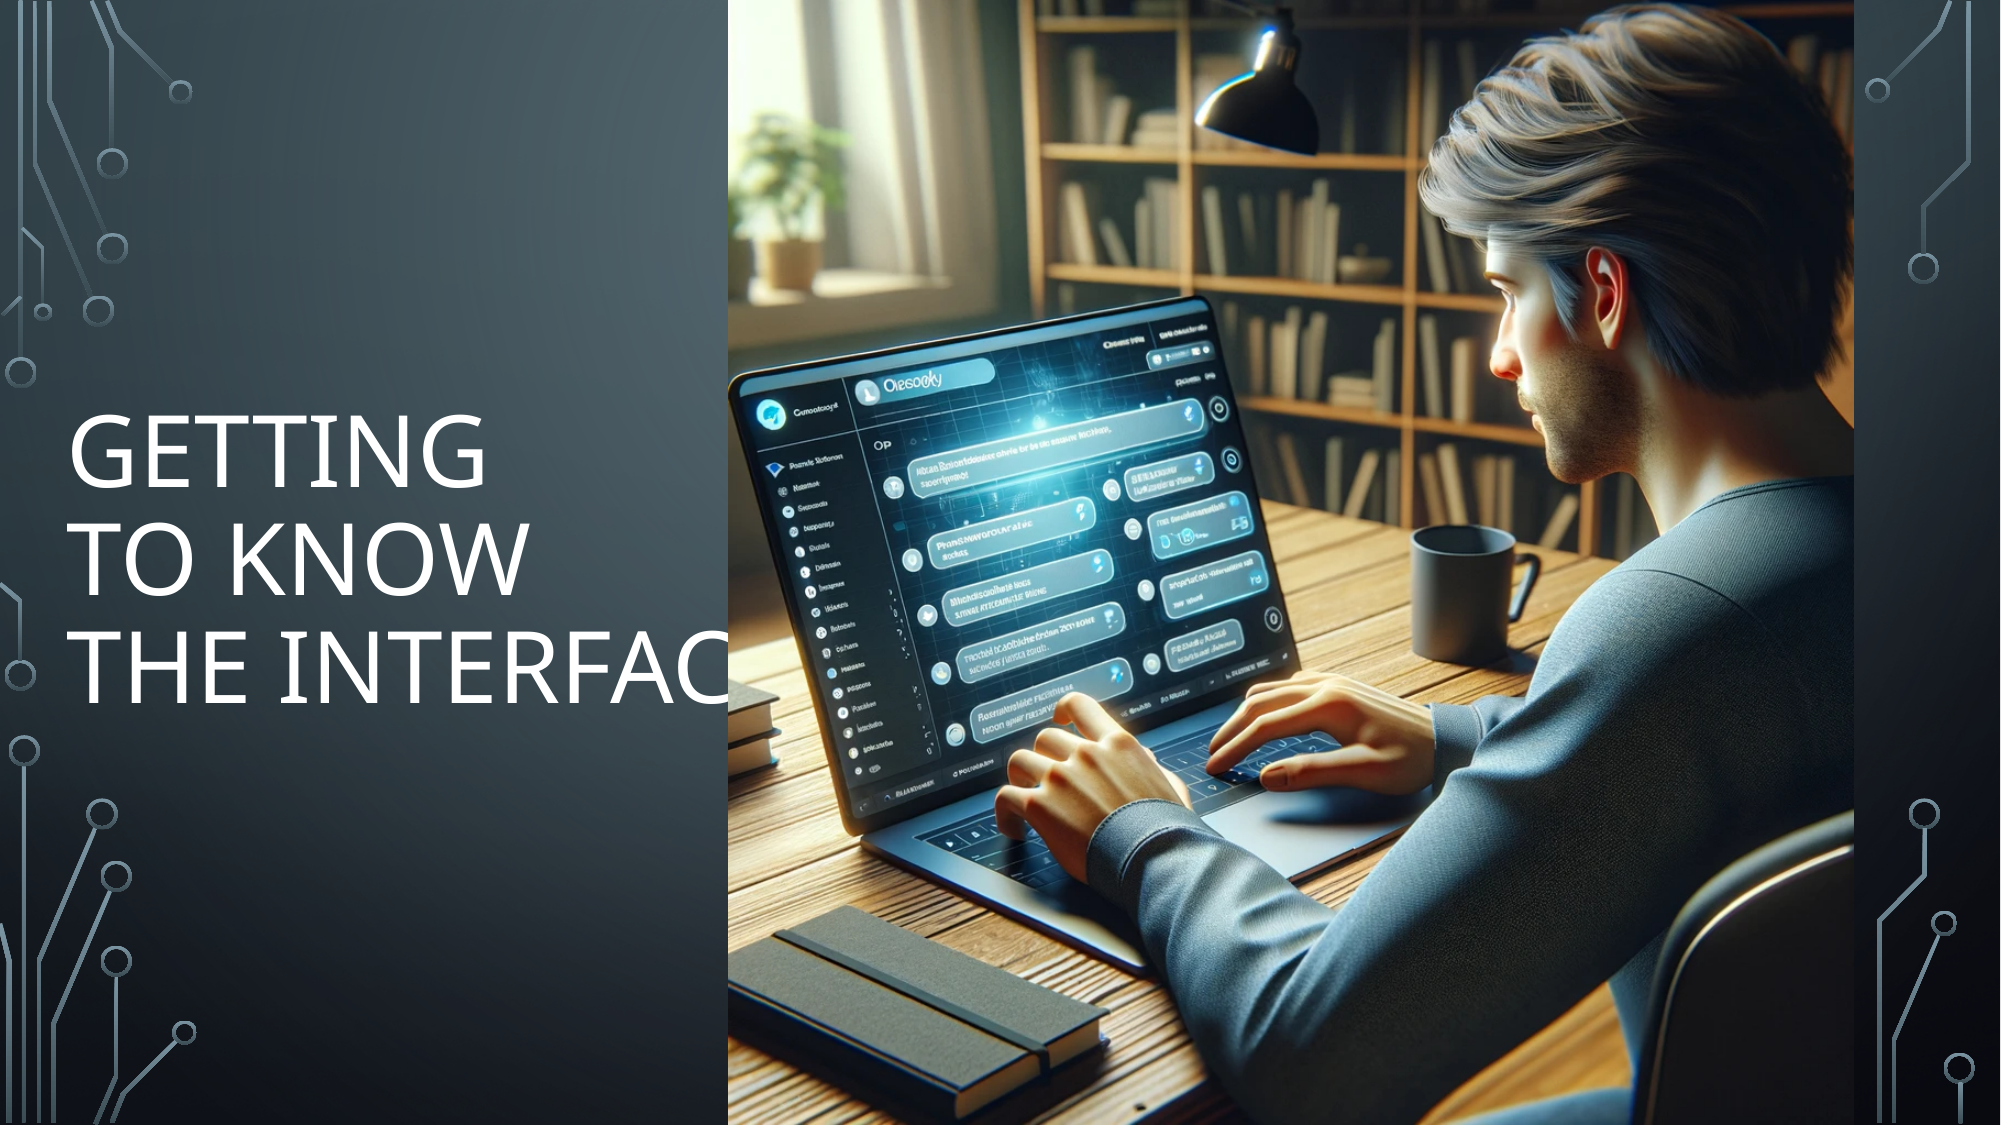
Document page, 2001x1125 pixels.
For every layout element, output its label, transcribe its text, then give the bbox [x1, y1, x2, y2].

title Getting to know the interface [51, 264, 728, 733]
picture [728, 0, 1854, 1125]
